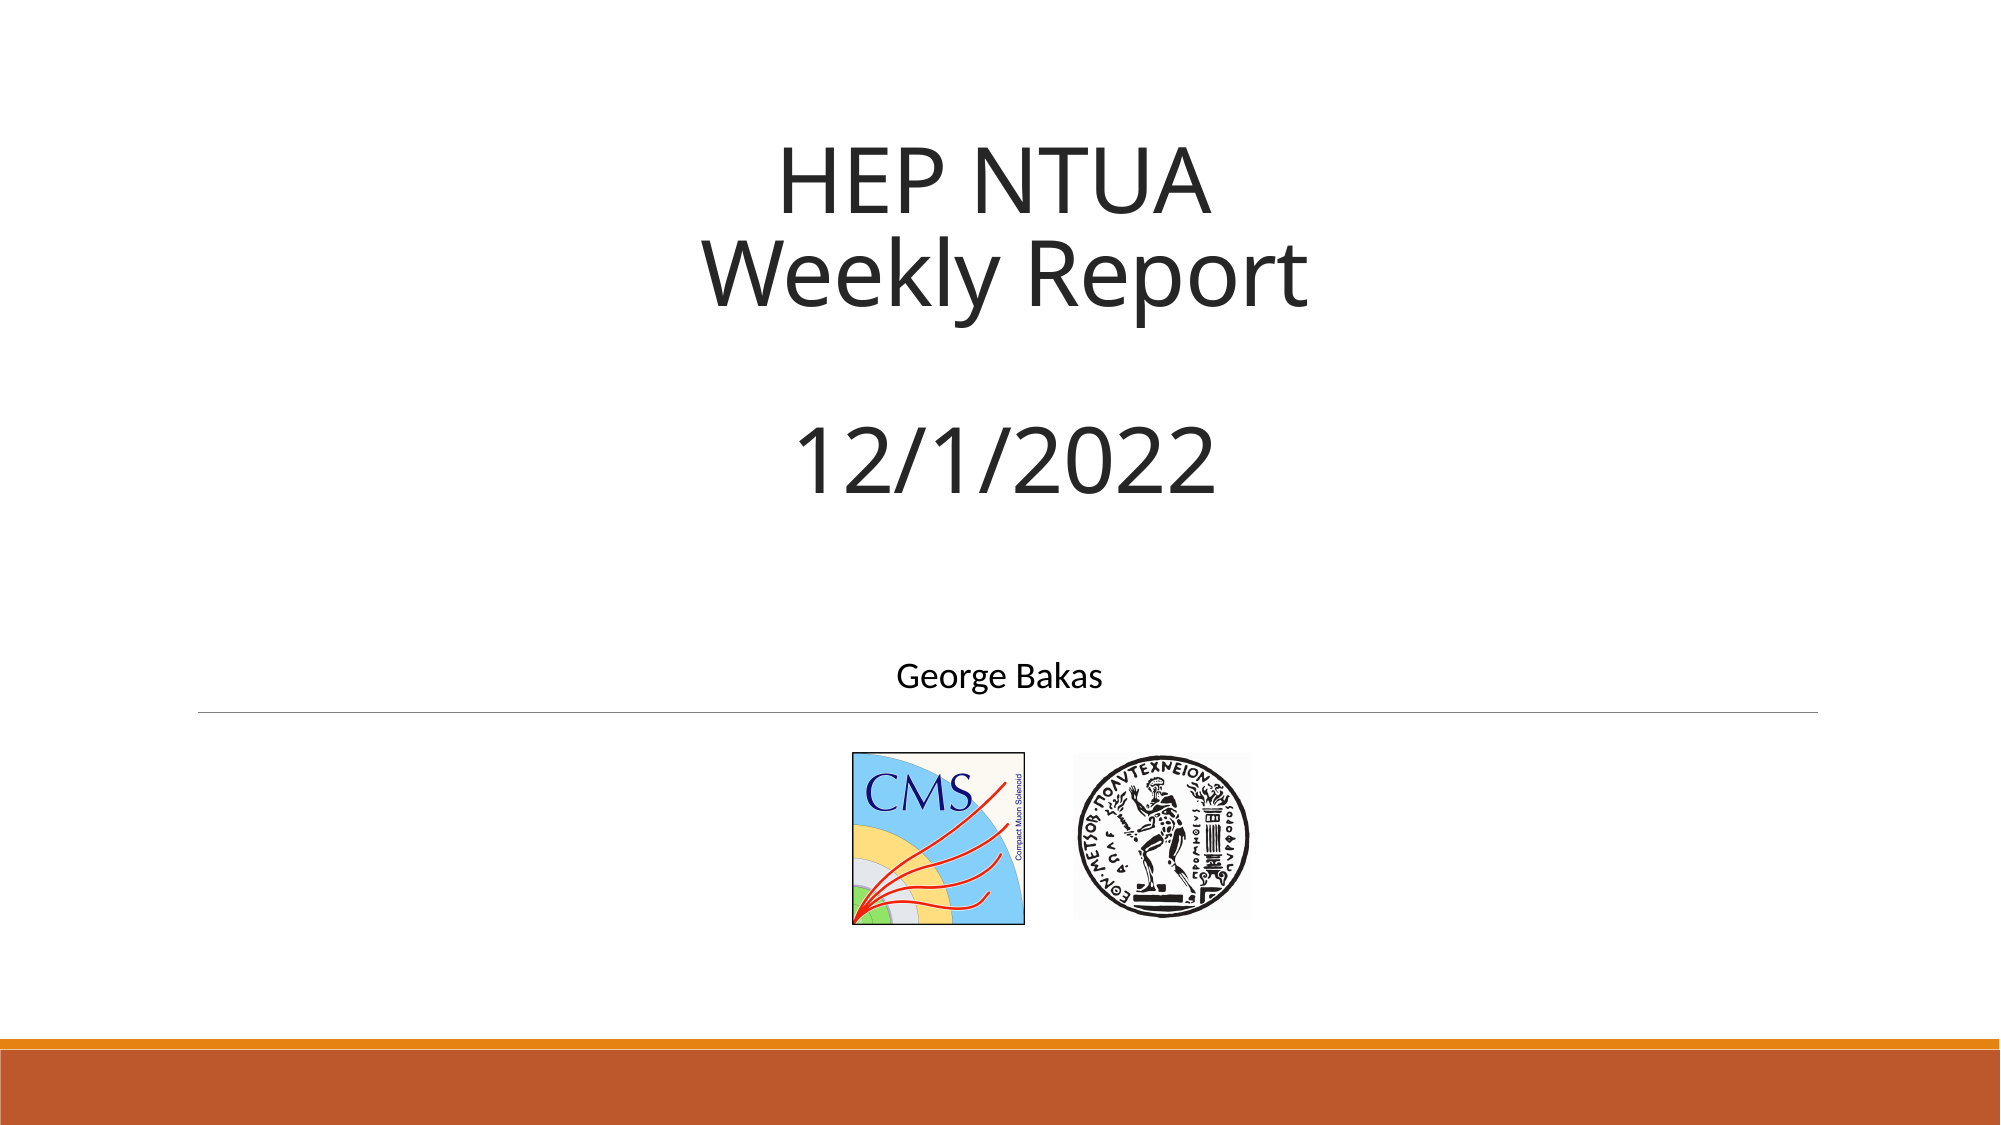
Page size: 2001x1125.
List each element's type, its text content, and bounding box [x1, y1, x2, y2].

picture [1072, 752, 1252, 921]
picture [851, 752, 1025, 926]
title HEP NTUA Weekly Report 12/1/2022 [180, 37, 1830, 533]
text_box George Bakas [186, 643, 1814, 704]
